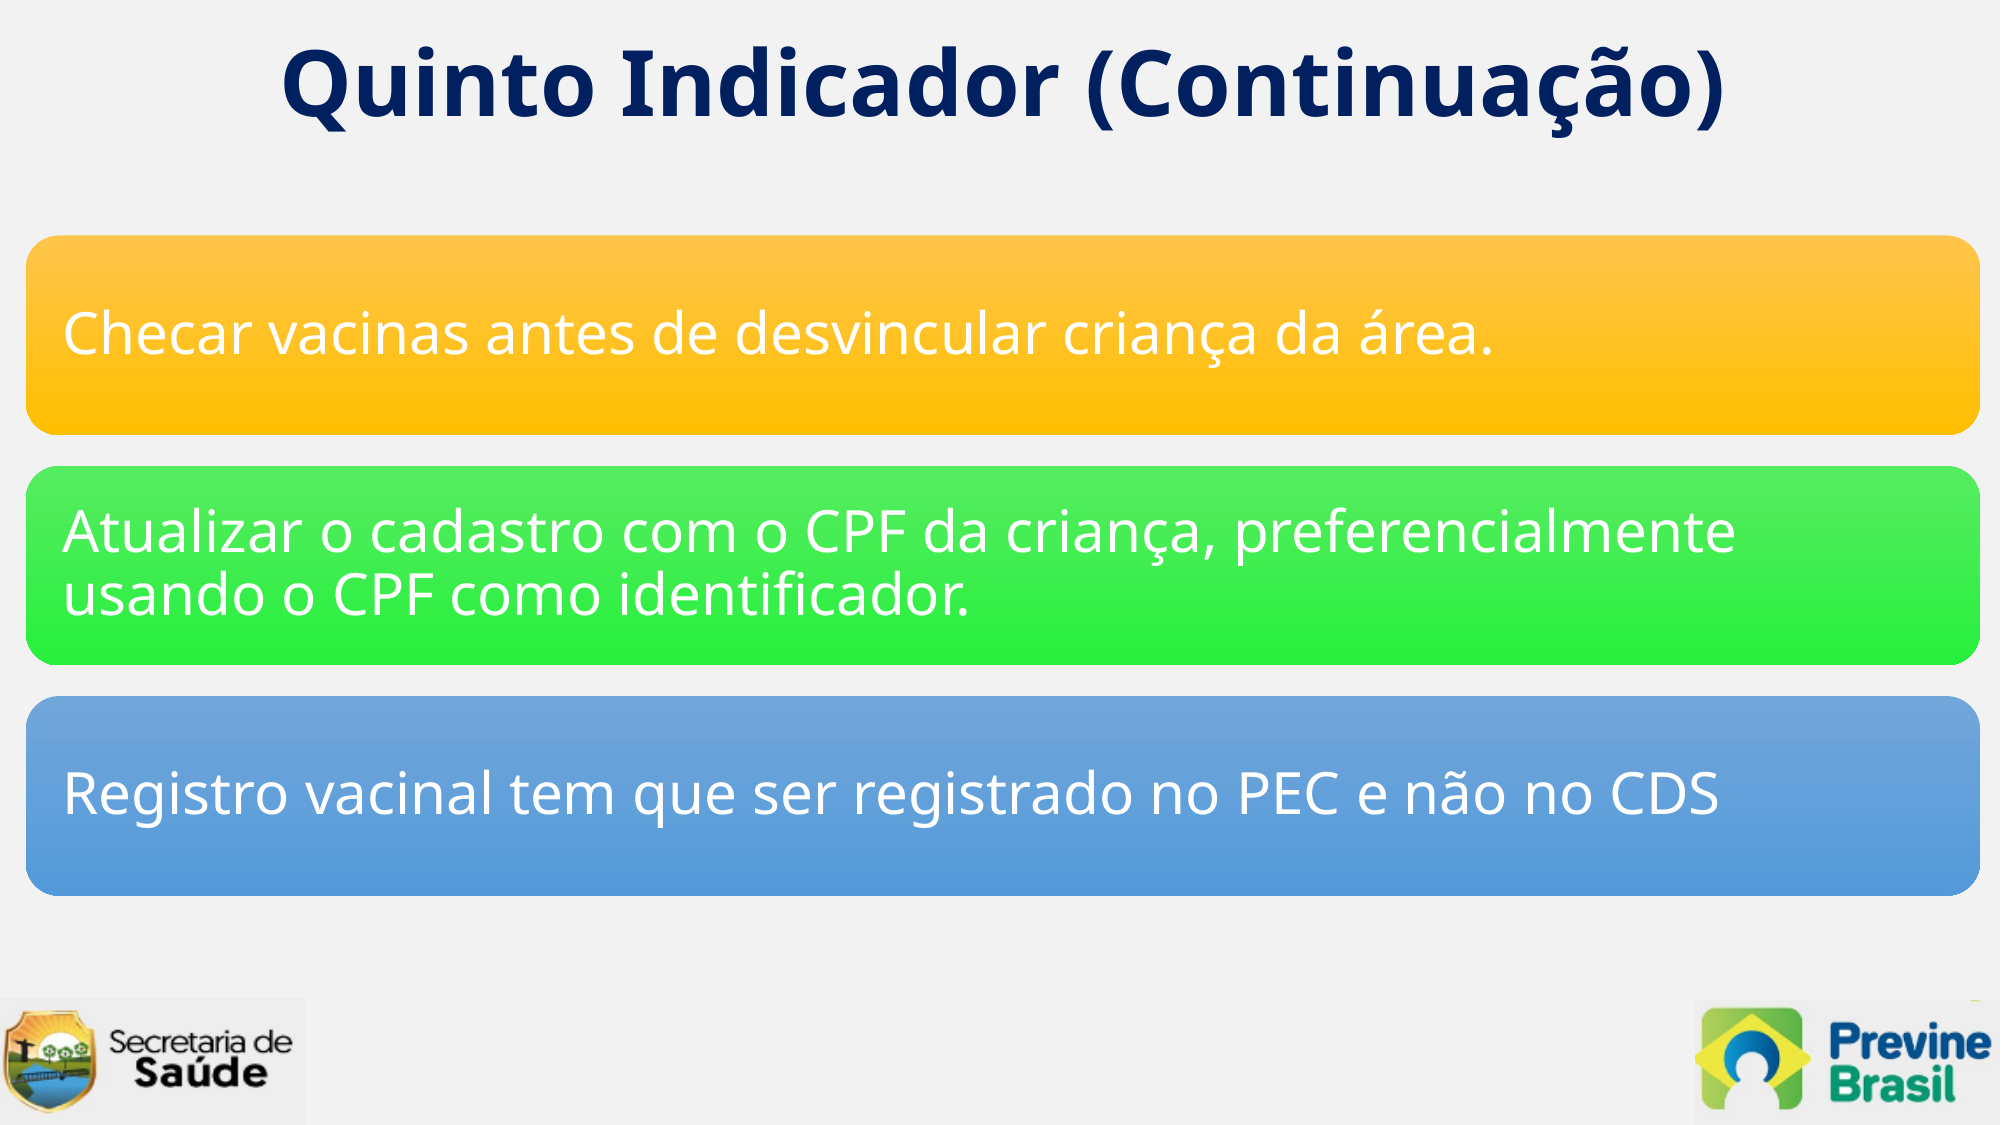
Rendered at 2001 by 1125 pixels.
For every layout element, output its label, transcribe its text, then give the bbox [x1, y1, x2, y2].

title Quinto Indicador (Continuação) [25, 22, 1980, 152]
picture [0, 998, 305, 1125]
picture [1695, 1000, 2000, 1125]
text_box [25, 152, 1980, 980]
